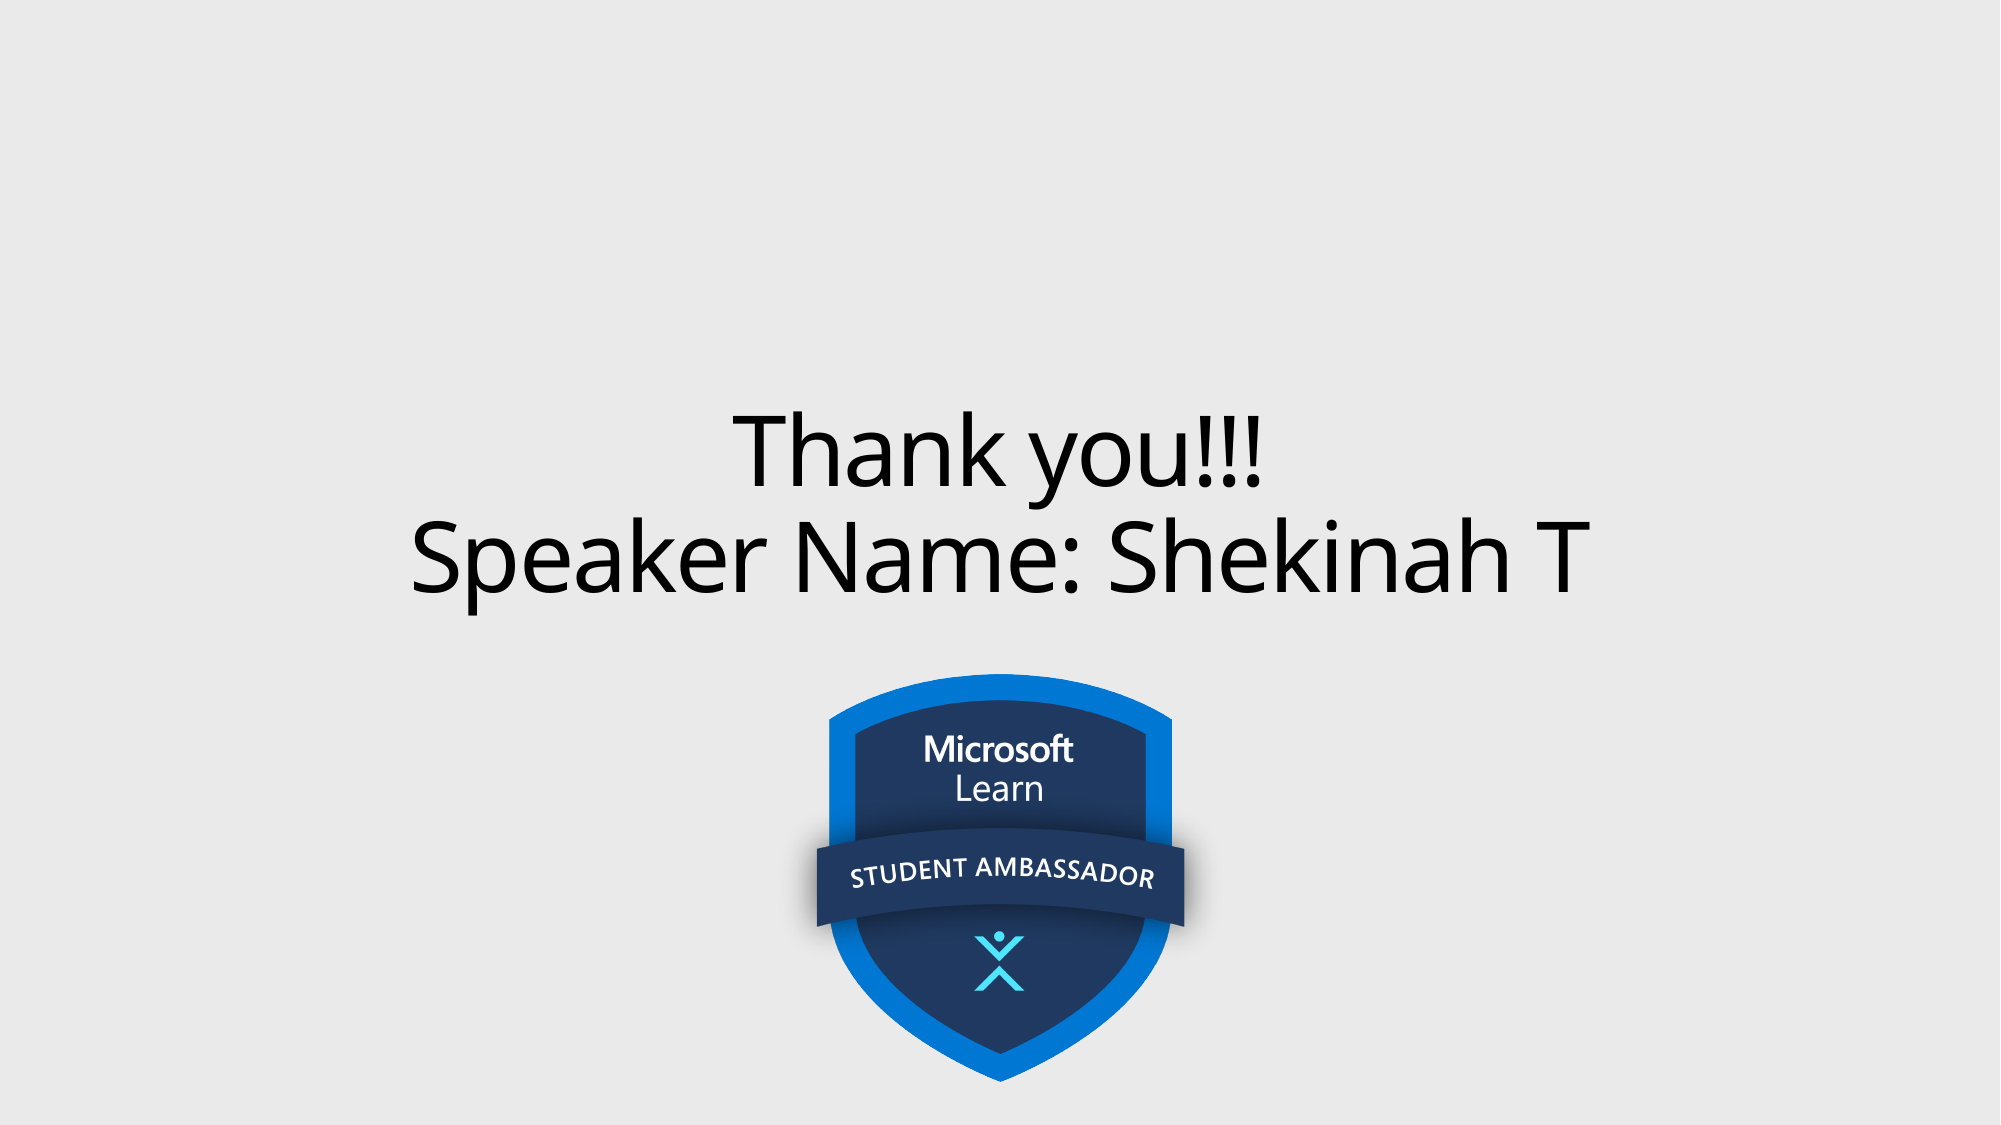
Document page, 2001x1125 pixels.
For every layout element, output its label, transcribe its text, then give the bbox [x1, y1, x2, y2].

title Thank you!!! Speaker Name: Shekinah T [383, 387, 1617, 675]
picture [766, 673, 1234, 1082]
